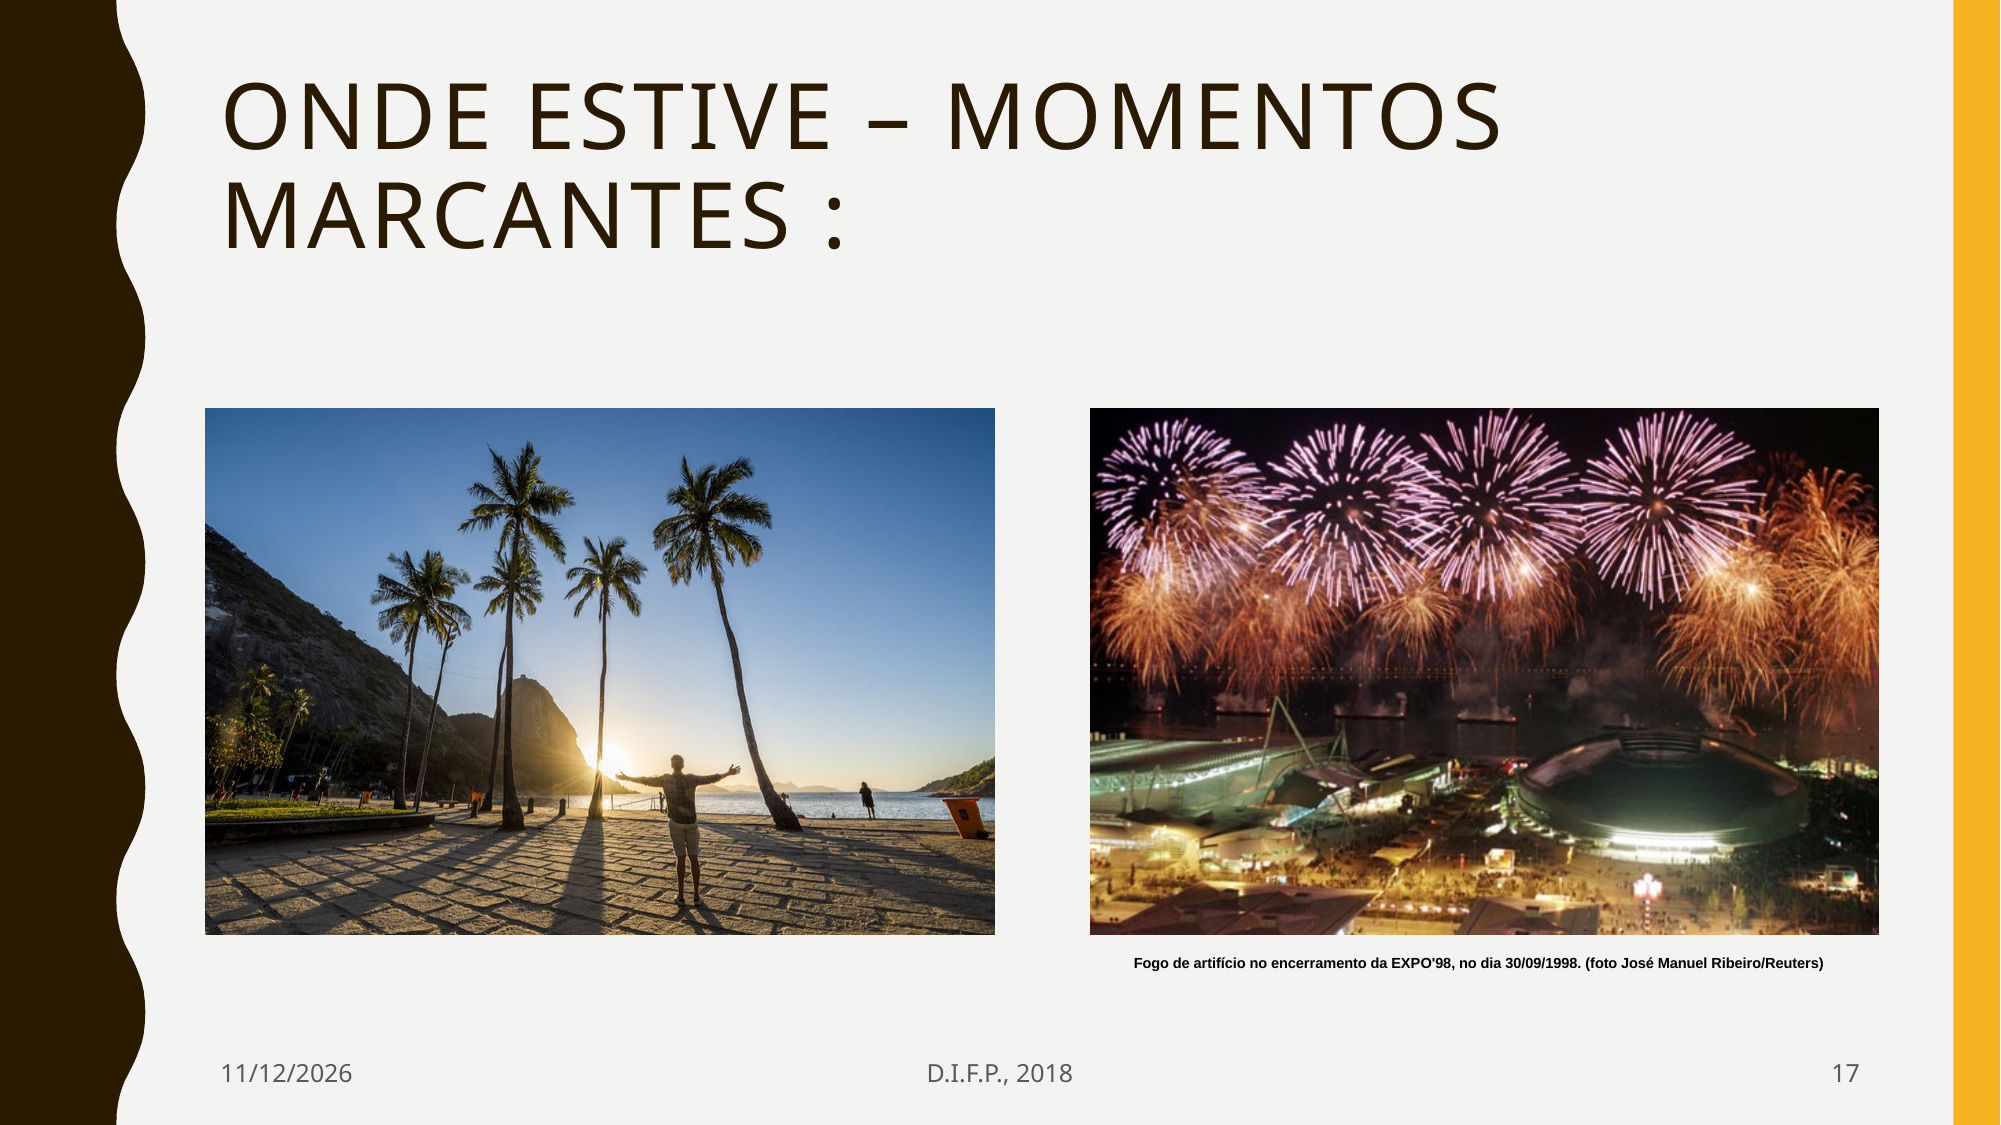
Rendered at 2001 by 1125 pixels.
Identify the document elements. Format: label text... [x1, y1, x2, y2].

footer D.I.F.P., 2018 [662, 1045, 1338, 1103]
title Onde estive – Momentos Marcantes : [205, 62, 1875, 308]
text_box Fogo de artifício no encerramento da EXPO'98, no dia 30/09/1998. (foto José Manuel Ribeiro/Reuters) [1119, 946, 2000, 979]
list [1090, 408, 1879, 935]
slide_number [205, 1045, 588, 1103]
slide_number 16 [1412, 1045, 1875, 1103]
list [205, 408, 995, 935]
